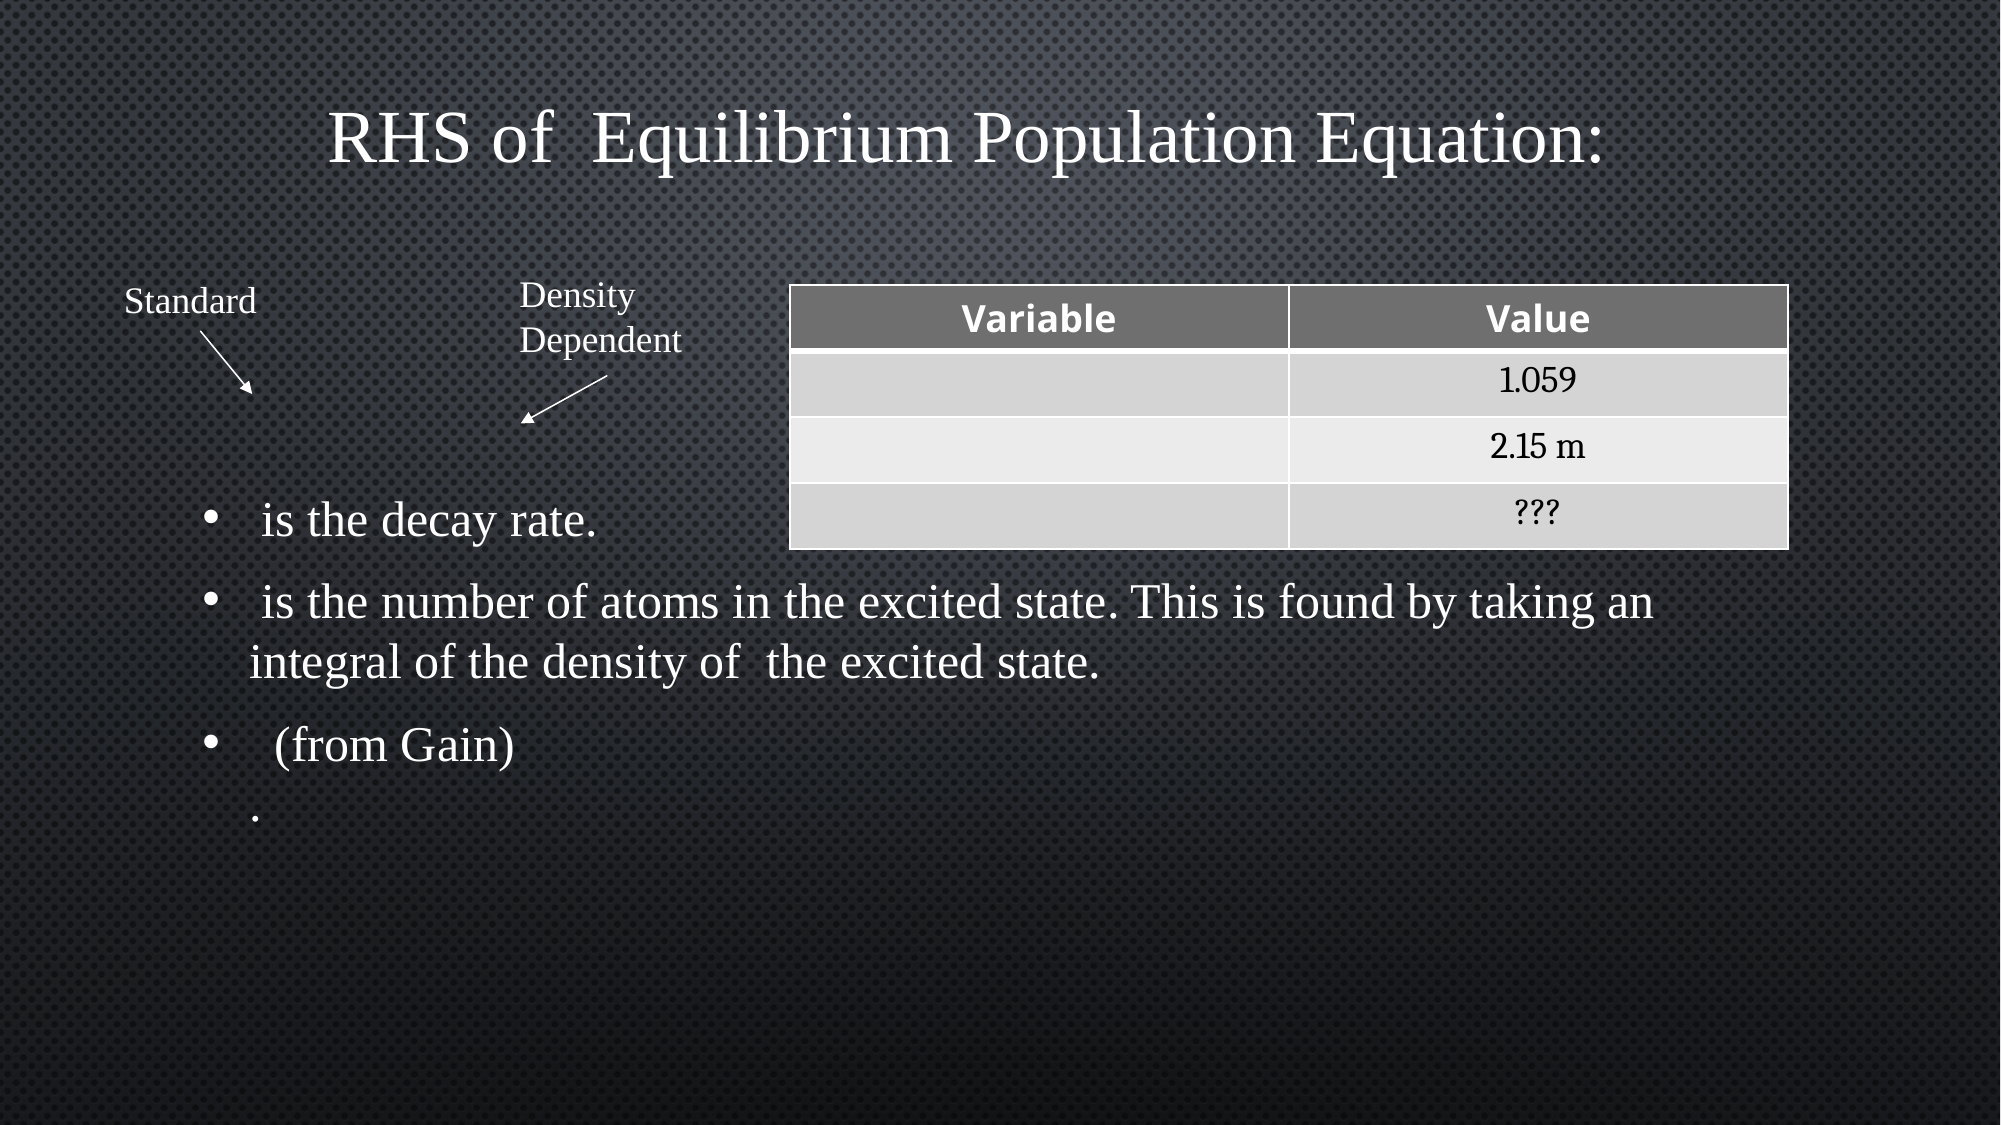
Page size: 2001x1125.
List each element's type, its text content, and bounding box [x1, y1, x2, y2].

text_box Density Dependent [504, 262, 710, 367]
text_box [200, 330, 253, 395]
text_box Standard [108, 268, 315, 329]
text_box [520, 375, 608, 424]
